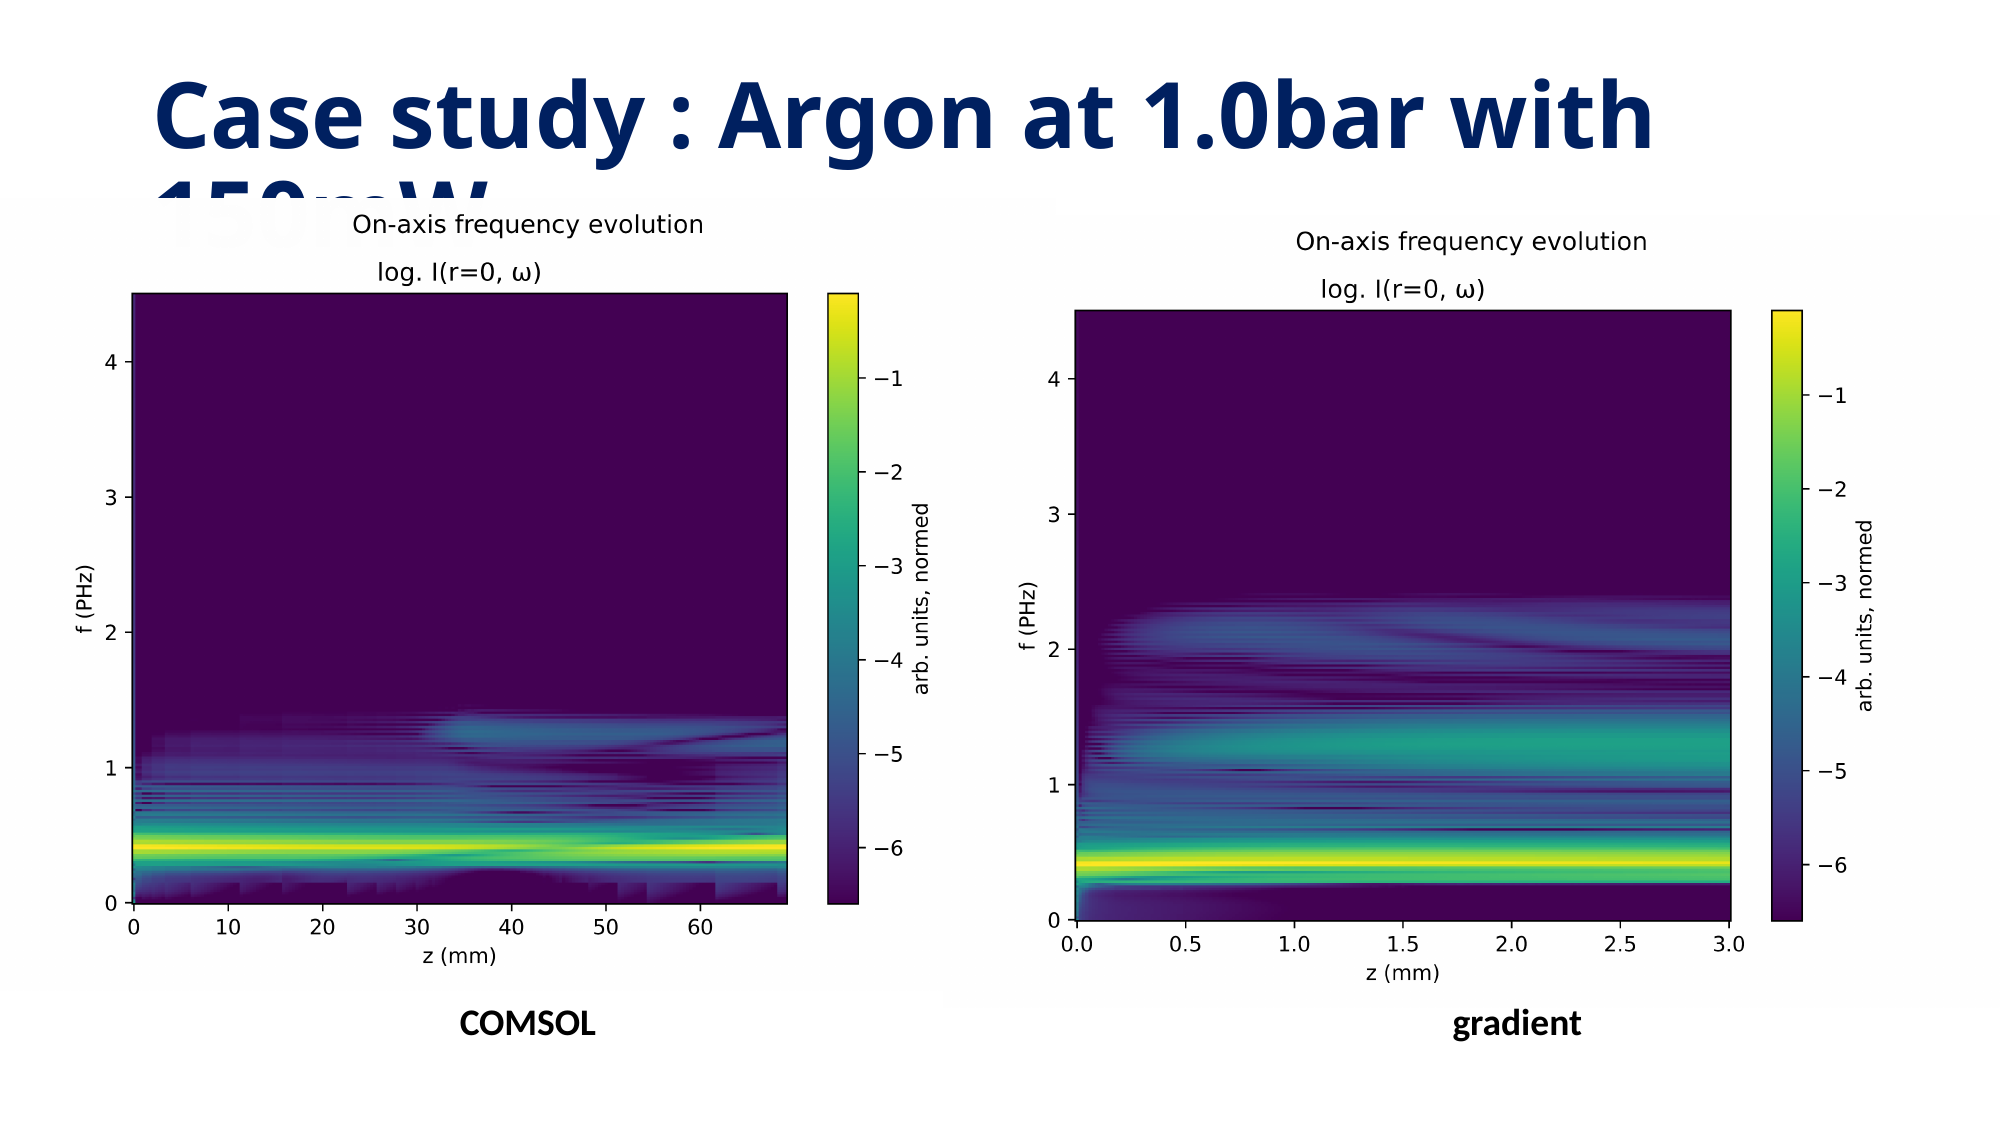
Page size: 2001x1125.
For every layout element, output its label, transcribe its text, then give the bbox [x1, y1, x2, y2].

text_box gradient [1437, 1008, 1598, 1050]
picture [0, 198, 2000, 1008]
text_box COMSOL [444, 991, 611, 1050]
title Case study : Argon at 1.0bar with 150mW [137, 59, 1863, 215]
